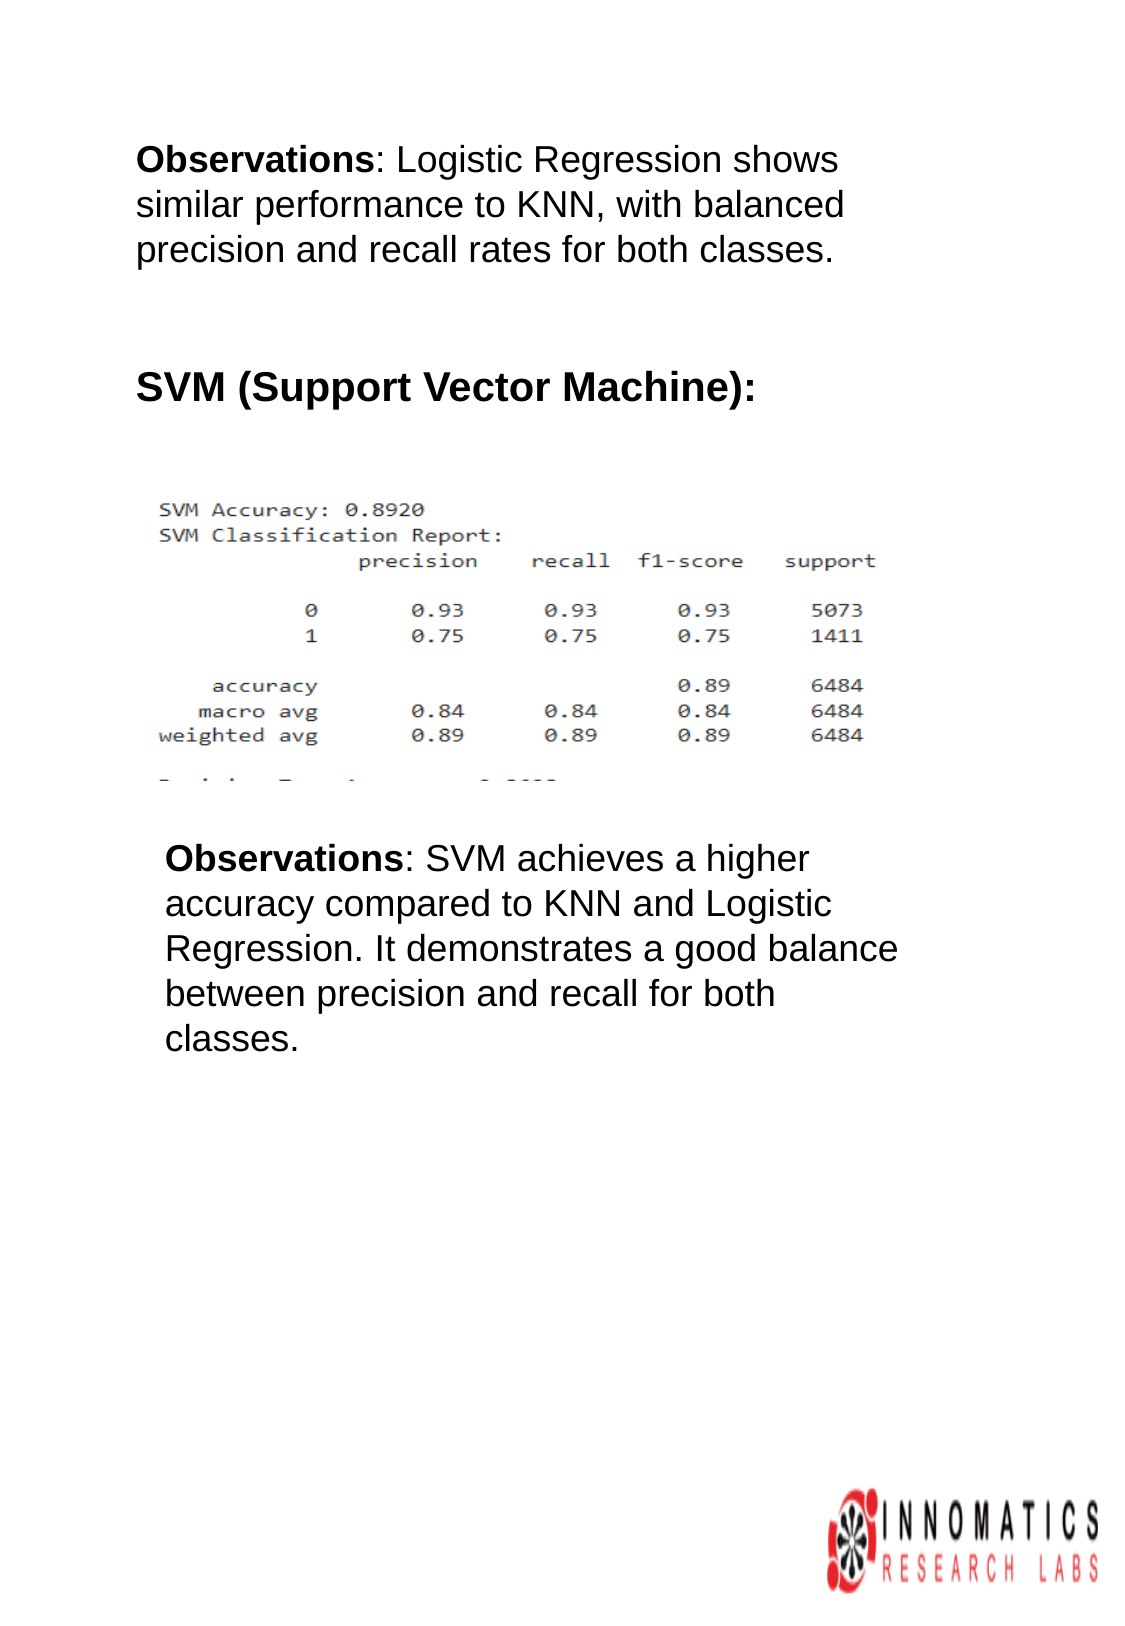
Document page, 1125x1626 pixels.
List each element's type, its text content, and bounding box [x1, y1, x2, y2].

text_box Observations: Logistic Regression shows similar performance to KNN, with balanced precision and recall rates for both classes. SVM (Support Vector Machine): [121, 127, 966, 418]
text_box Observations: SVM achieves a higher accuracy compared to KNN and Logistic Regression. It demonstrates a good balance between precision and recall for both classes. [150, 826, 935, 1067]
picture [149, 477, 966, 781]
picture [813, 1465, 1111, 1625]
